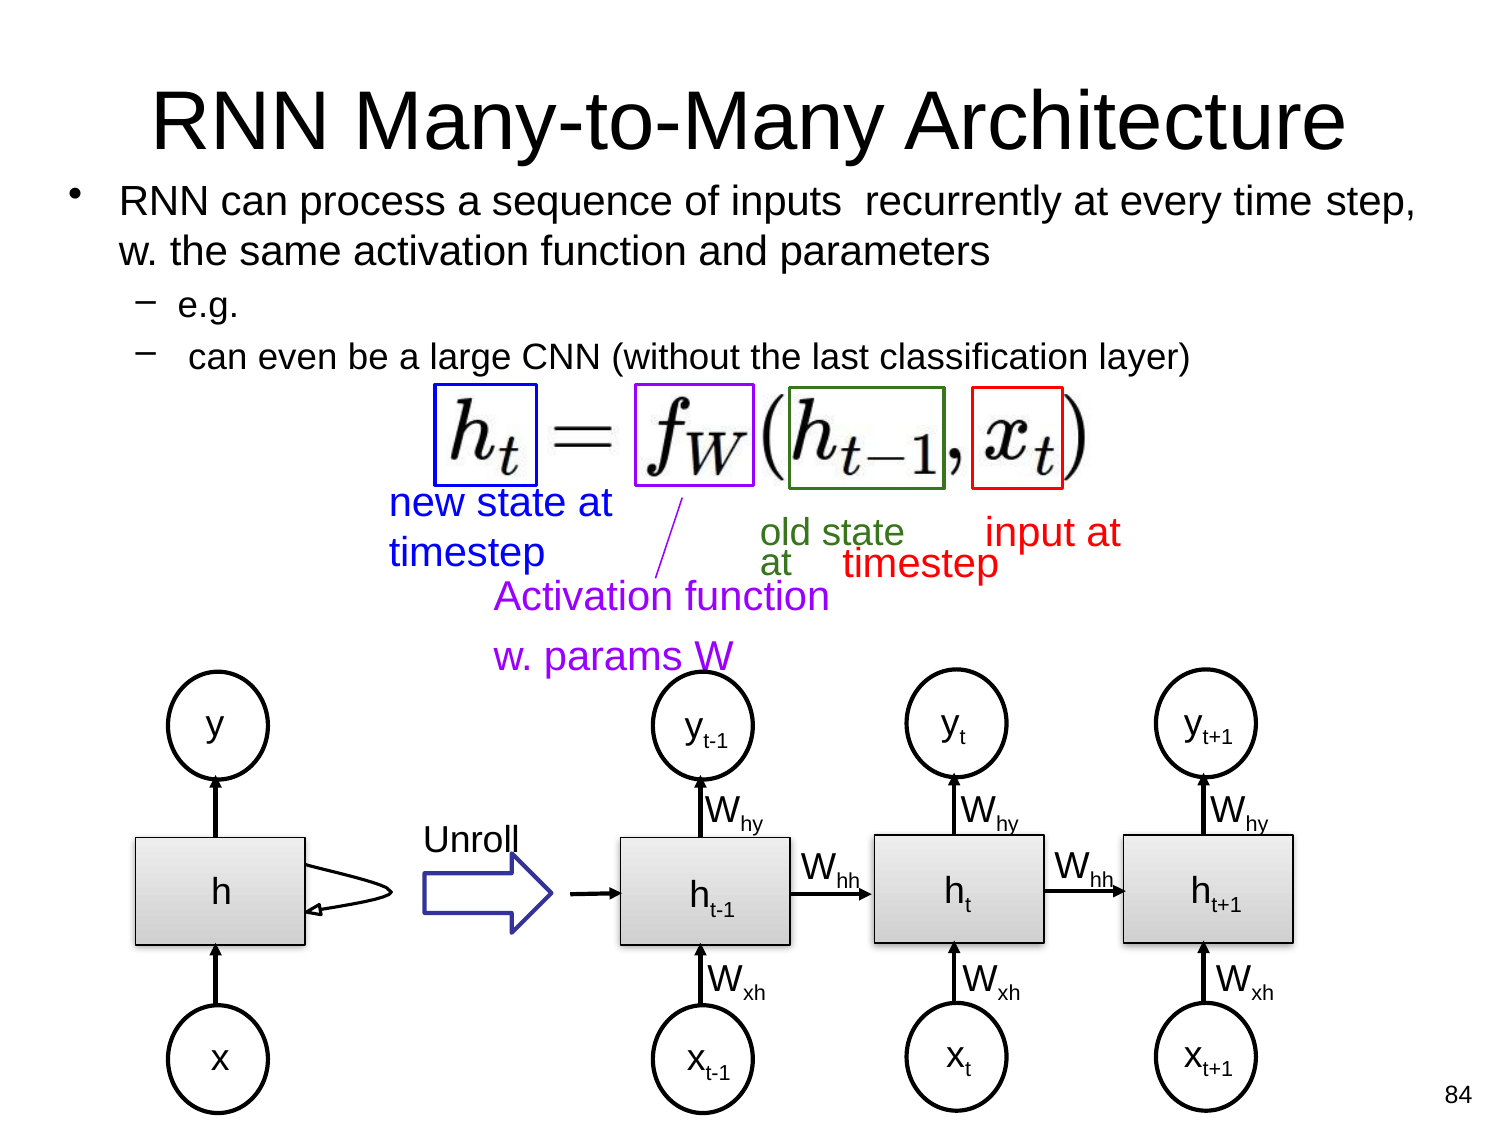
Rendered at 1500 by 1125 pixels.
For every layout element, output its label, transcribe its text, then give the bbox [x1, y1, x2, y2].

text_box ht-1 [687, 870, 742, 922]
text_box Why [705, 784, 774, 837]
text_box ht [942, 865, 997, 917]
text_box [620, 837, 791, 946]
title RNN Many-to-Many Architecture [74, 44, 1426, 188]
text_box [435, 384, 537, 486]
text_box old state input at [757, 479, 1289, 560]
text_box [445, 384, 1095, 492]
text_box [135, 837, 306, 946]
text_box [305, 864, 392, 910]
text_box x [208, 1032, 246, 1078]
text_box [1155, 1002, 1256, 1111]
text_box [906, 669, 1007, 778]
text_box [422, 860, 554, 935]
text_box Unroll [420, 814, 533, 860]
text_box yt [938, 697, 985, 749]
text_box y [203, 699, 241, 745]
text_box Wxh [1213, 954, 1285, 1006]
text_box [652, 671, 753, 780]
text_box [789, 387, 944, 479]
text_box [972, 387, 1063, 479]
text_box [635, 384, 754, 486]
text_box [652, 1005, 753, 1114]
text_box [1123, 834, 1294, 944]
text_box yt+1 [1181, 697, 1244, 749]
text_box Wxh [960, 954, 1031, 1006]
text_box [167, 1005, 268, 1114]
text_box Whh [1052, 841, 1123, 890]
text_box xt [944, 1029, 991, 1081]
text_box [906, 1002, 1007, 1111]
text_box Whh [798, 841, 870, 893]
slide_number 84 [1137, 1070, 1488, 1112]
text_box [306, 904, 322, 915]
text_box ht+1 [1188, 865, 1258, 917]
text_box Why [1208, 784, 1279, 837]
text_box yt-1 [682, 701, 745, 753]
text_box [167, 671, 268, 780]
text_box xt+1 [1181, 1029, 1244, 1081]
text_box Wxh [705, 954, 777, 1006]
text_box xt-1 [684, 1033, 747, 1085]
text_box [1155, 669, 1256, 778]
text_box [874, 834, 1045, 944]
text_box Why [958, 784, 1030, 837]
text_box Activation function w. params W [491, 559, 844, 679]
text_box h [209, 867, 264, 913]
